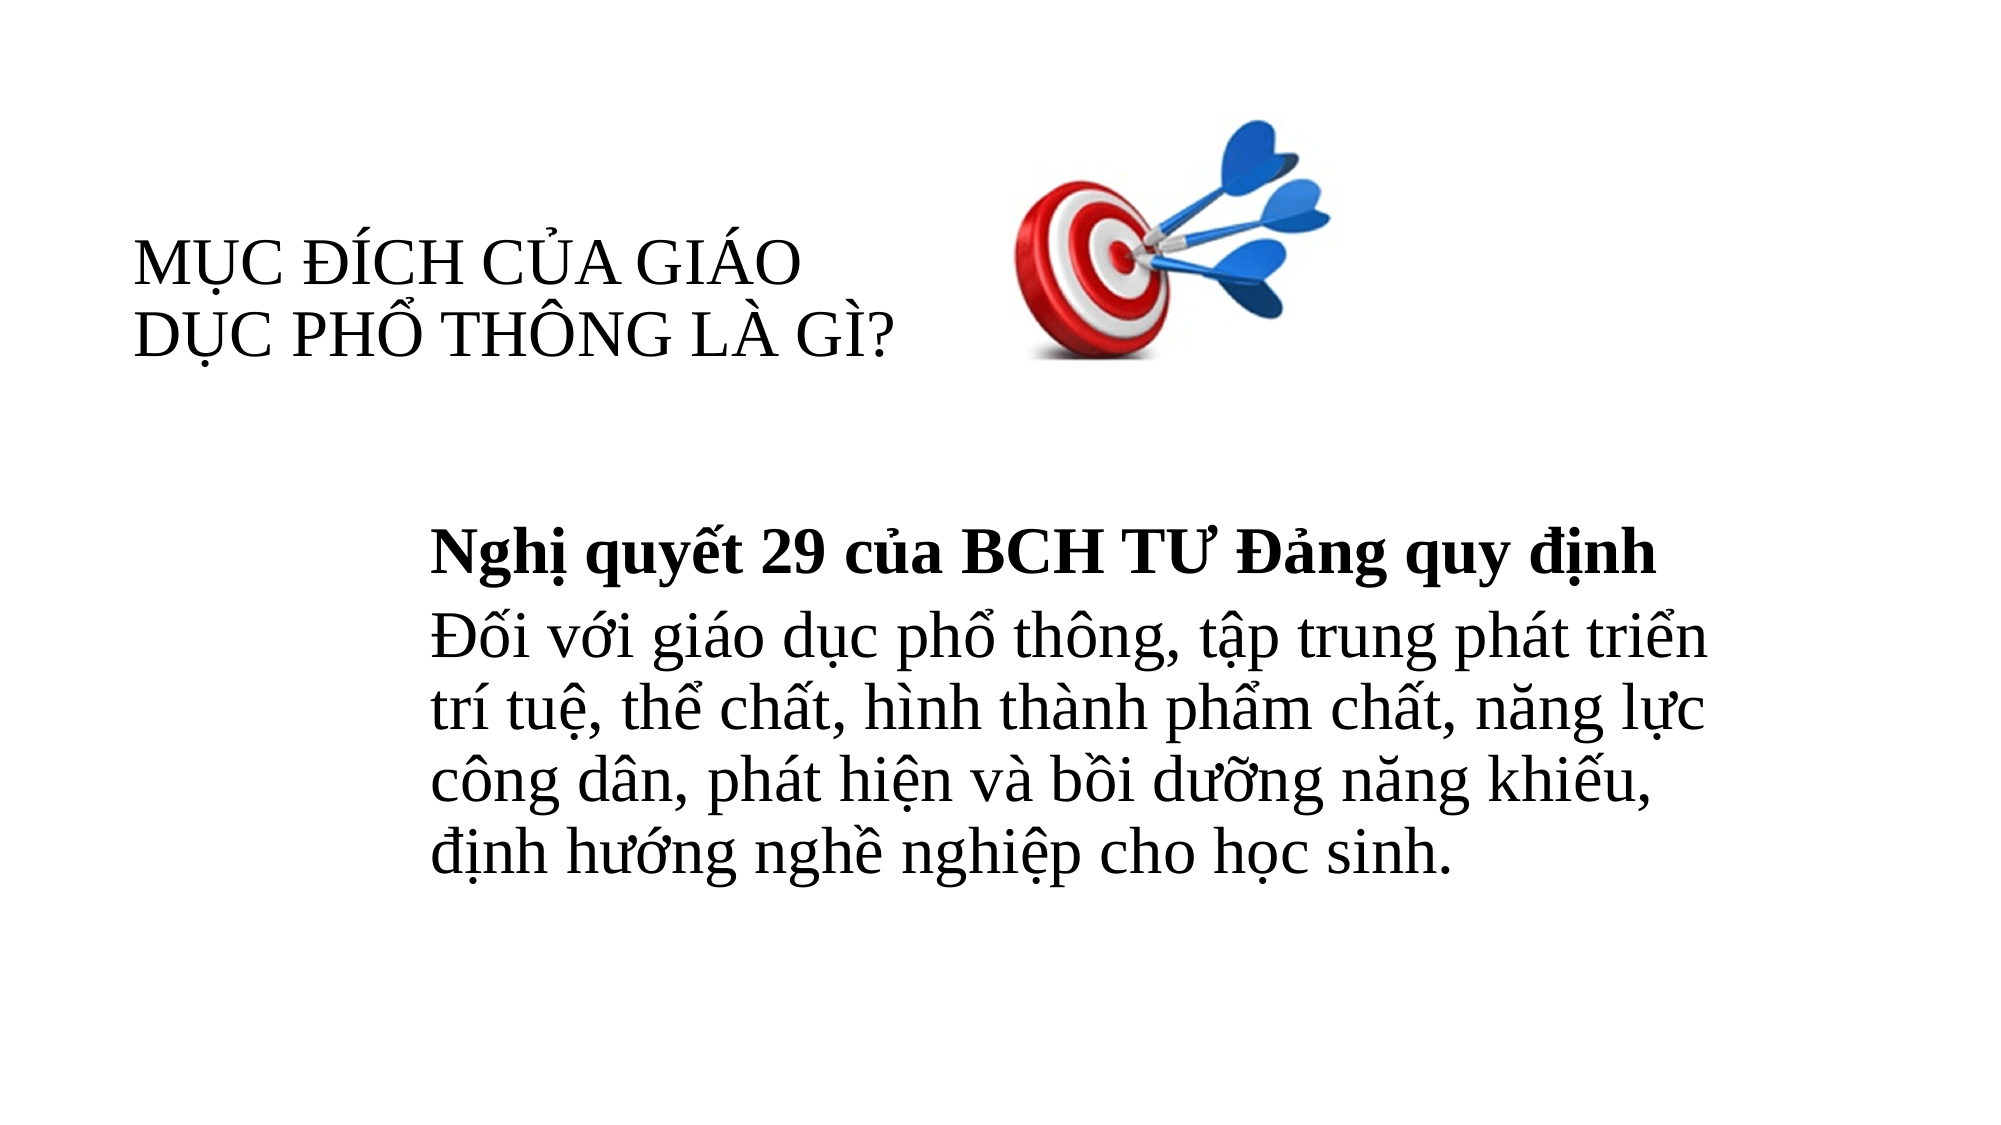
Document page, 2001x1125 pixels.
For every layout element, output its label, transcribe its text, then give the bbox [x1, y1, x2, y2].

picture [1007, 114, 1339, 367]
text_box Nghị quyết 29 của BCH TƯ Đảng quy định Đối với giáo dục phổ thông, tập trung phát triển trí tuệ, thể chất, hình thành phẩm chất, năng lực công dân, phát hiện và bồi dưỡng năng khiếu, định hướng nghề nghiệp cho học sinh. [430, 515, 1784, 888]
title MỤC ĐÍCH CỦA GIÁO DỤC PHỔ THÔNG LÀ GÌ? [118, 197, 938, 401]
